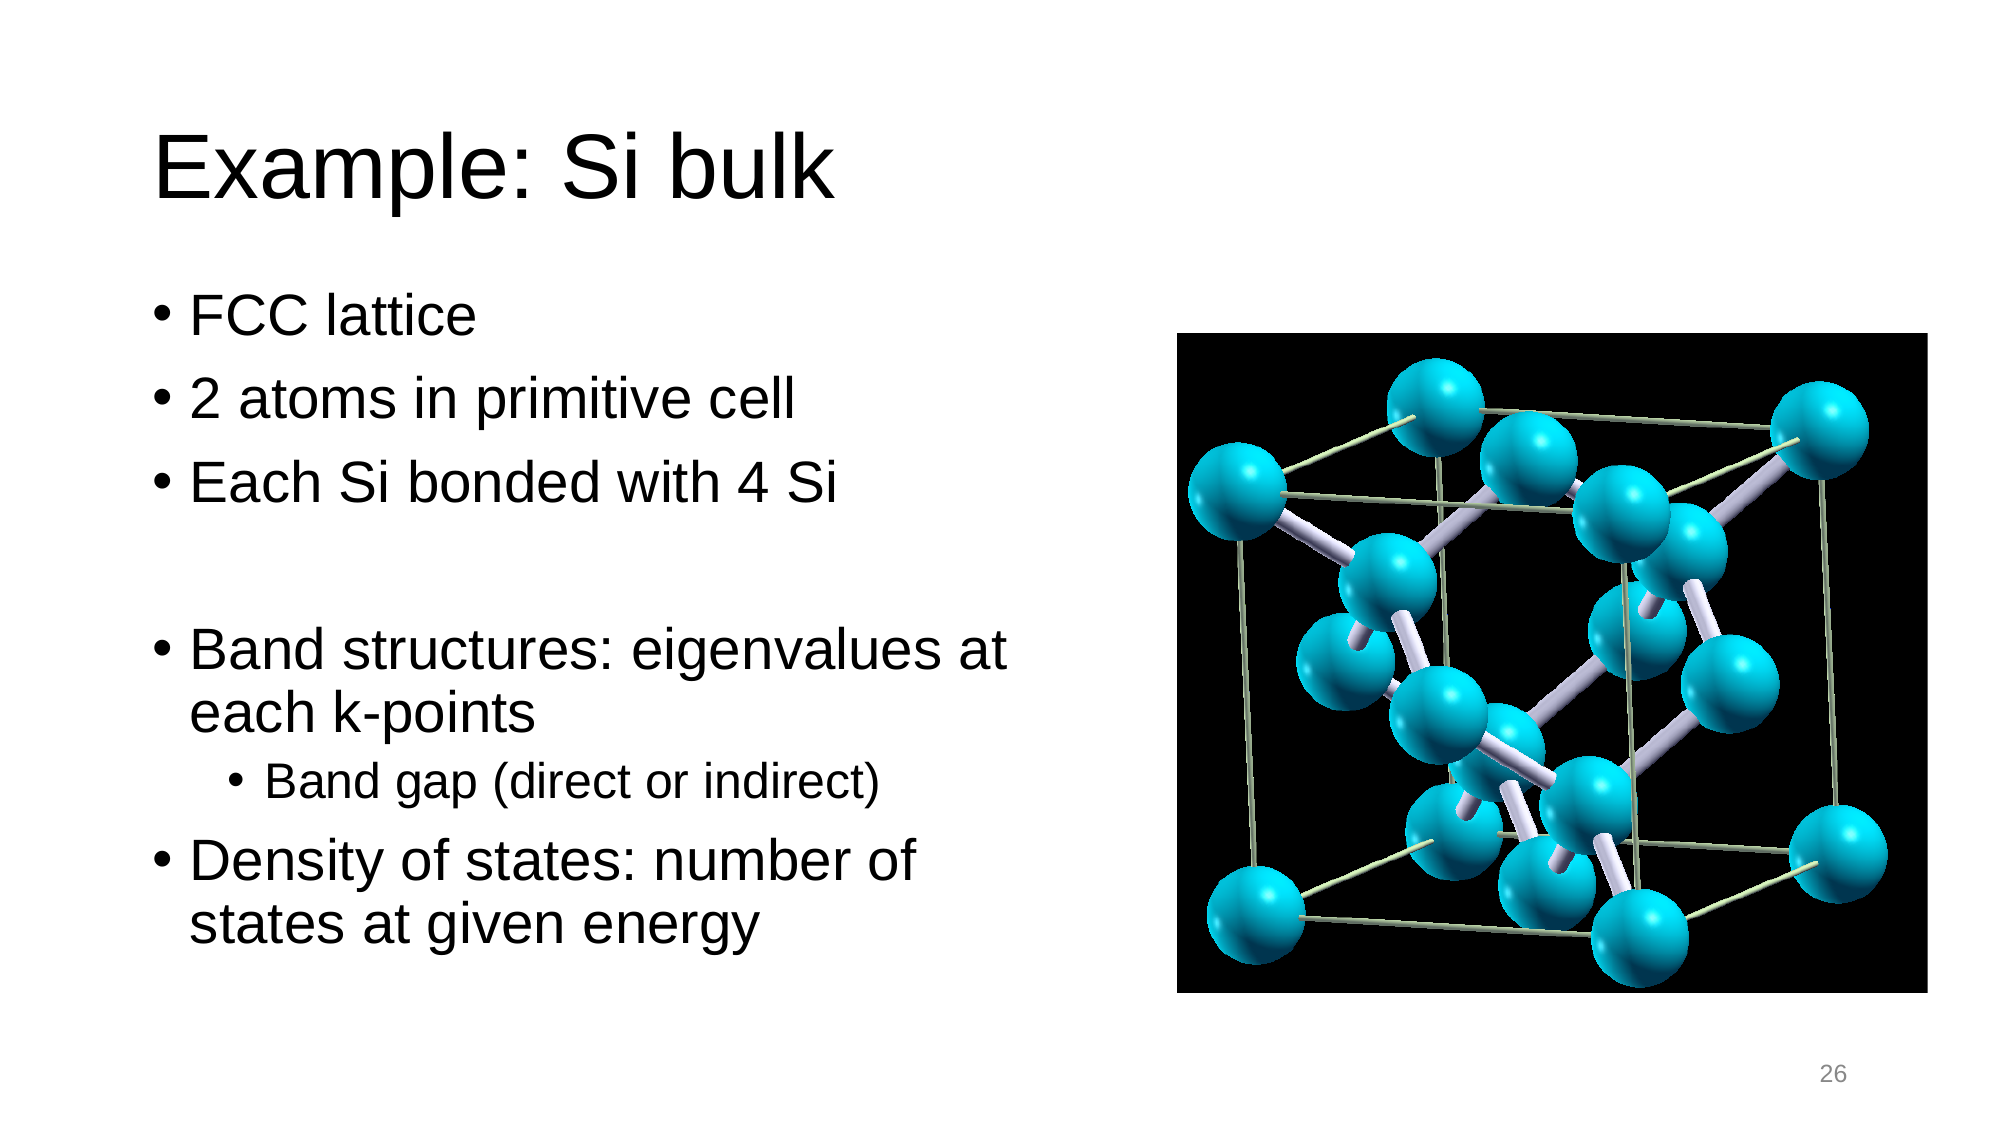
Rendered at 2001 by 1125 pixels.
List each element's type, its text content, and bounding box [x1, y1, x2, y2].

slide_number 26 [1412, 1042, 1863, 1103]
picture [1176, 333, 1928, 993]
title Example: Si bulk [137, 59, 1863, 278]
list FCC lattice 2 atoms in primitive cell Each Si bonded with 4 Si Band structures: eigenvalues at each k-points Band gap (direct or indirect) Density of states: number of states at given energy [137, 277, 1103, 986]
